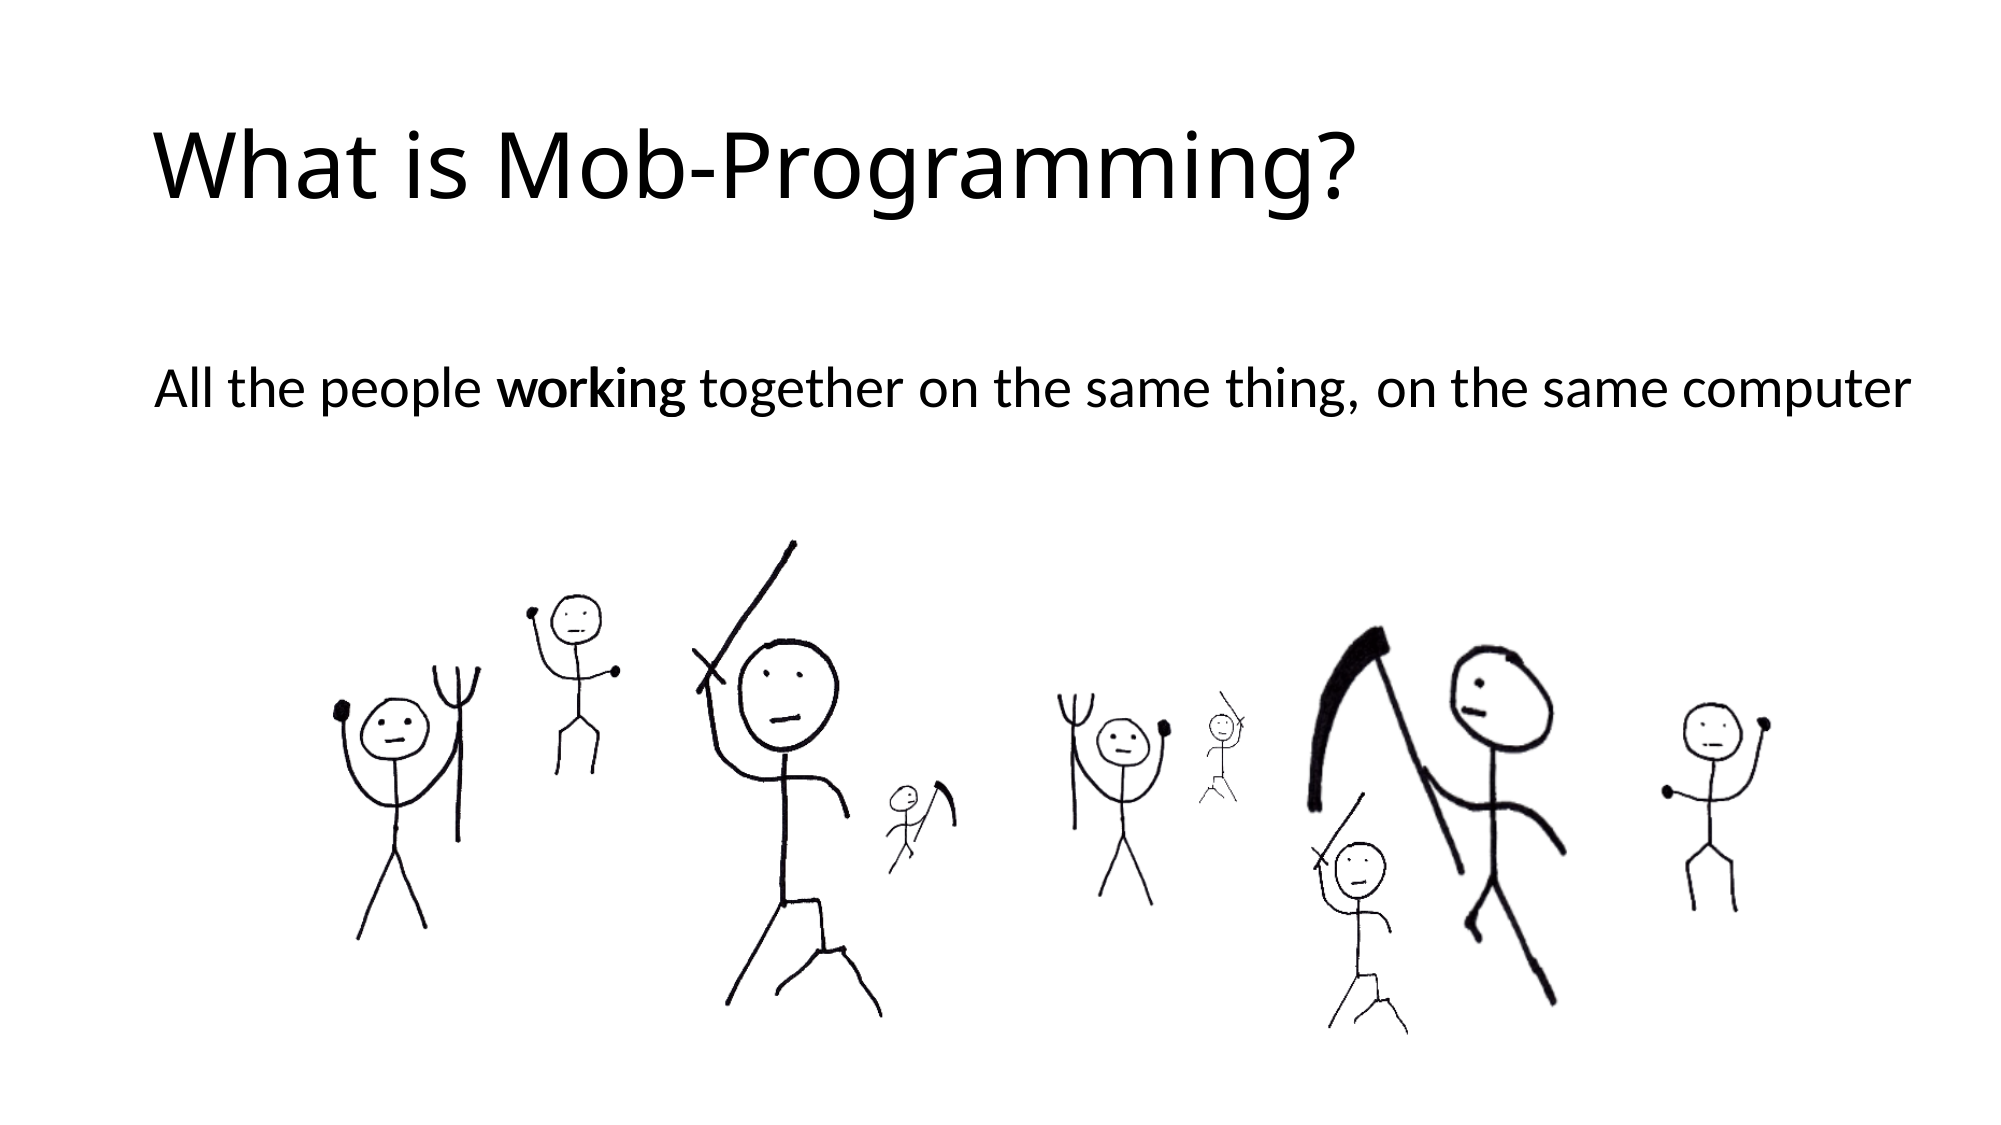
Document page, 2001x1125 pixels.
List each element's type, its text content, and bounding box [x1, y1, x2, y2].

picture [246, 124, 1897, 1054]
text_box All the people [139, 341, 246, 427]
title What is Mob-Programming? [137, 59, 1863, 278]
text_box on the same computer [1897, 341, 1929, 427]
